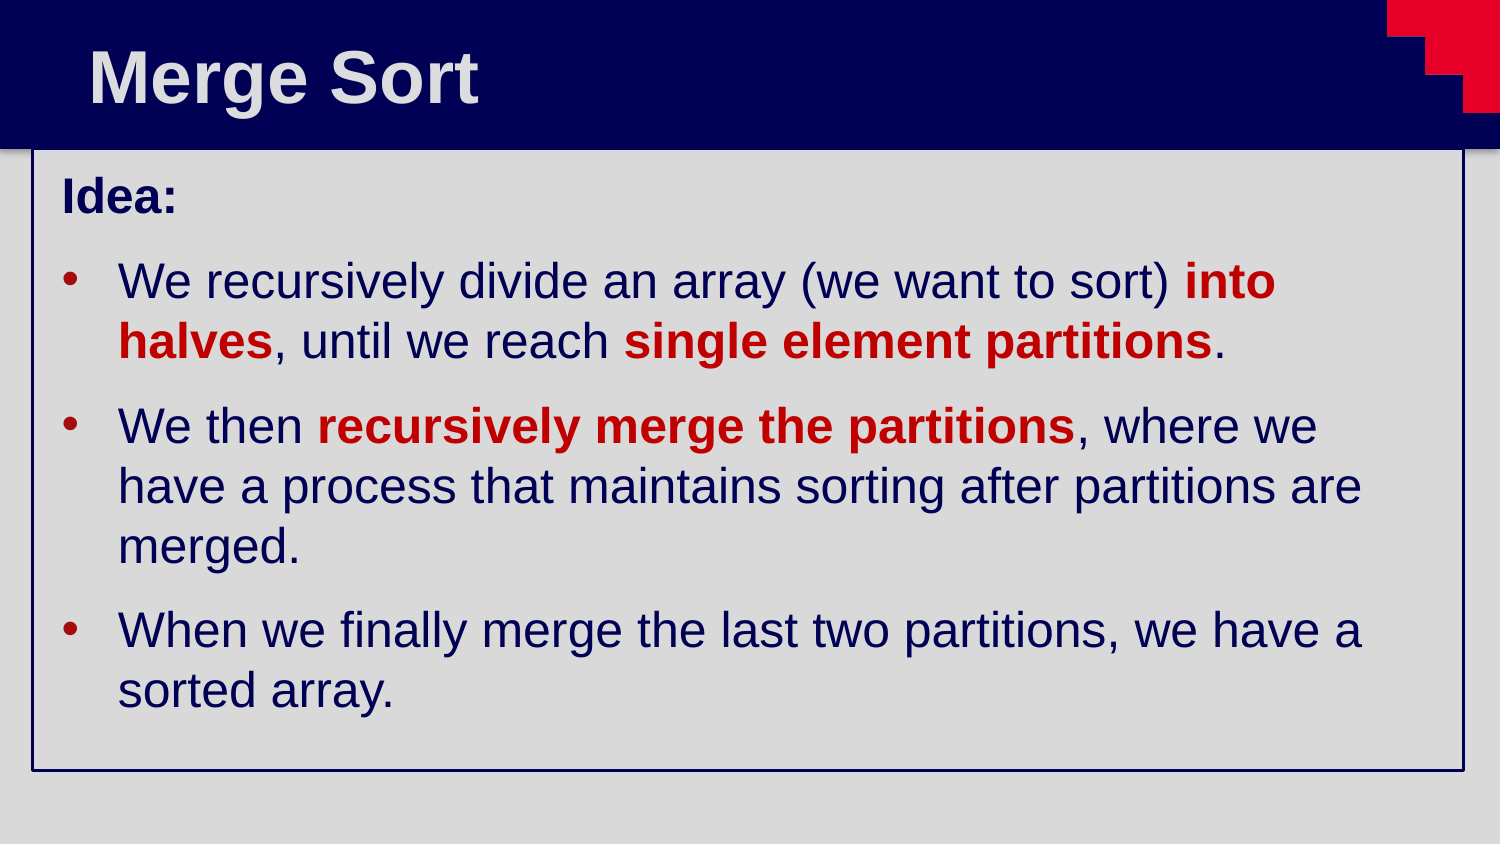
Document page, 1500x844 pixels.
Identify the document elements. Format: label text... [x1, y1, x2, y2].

title Merge Sort [0, 0, 1356, 150]
picture [1387, 0, 1500, 113]
list Idea: We recursively divide an array (we want to sort) into halves, until we reach single element partitions. We then recursively merge the partitions, where we have a process that maintains sorting after partitions are merged. When we finally merge the last two partitions, we have a sorted array. [31, 146, 1465, 772]
